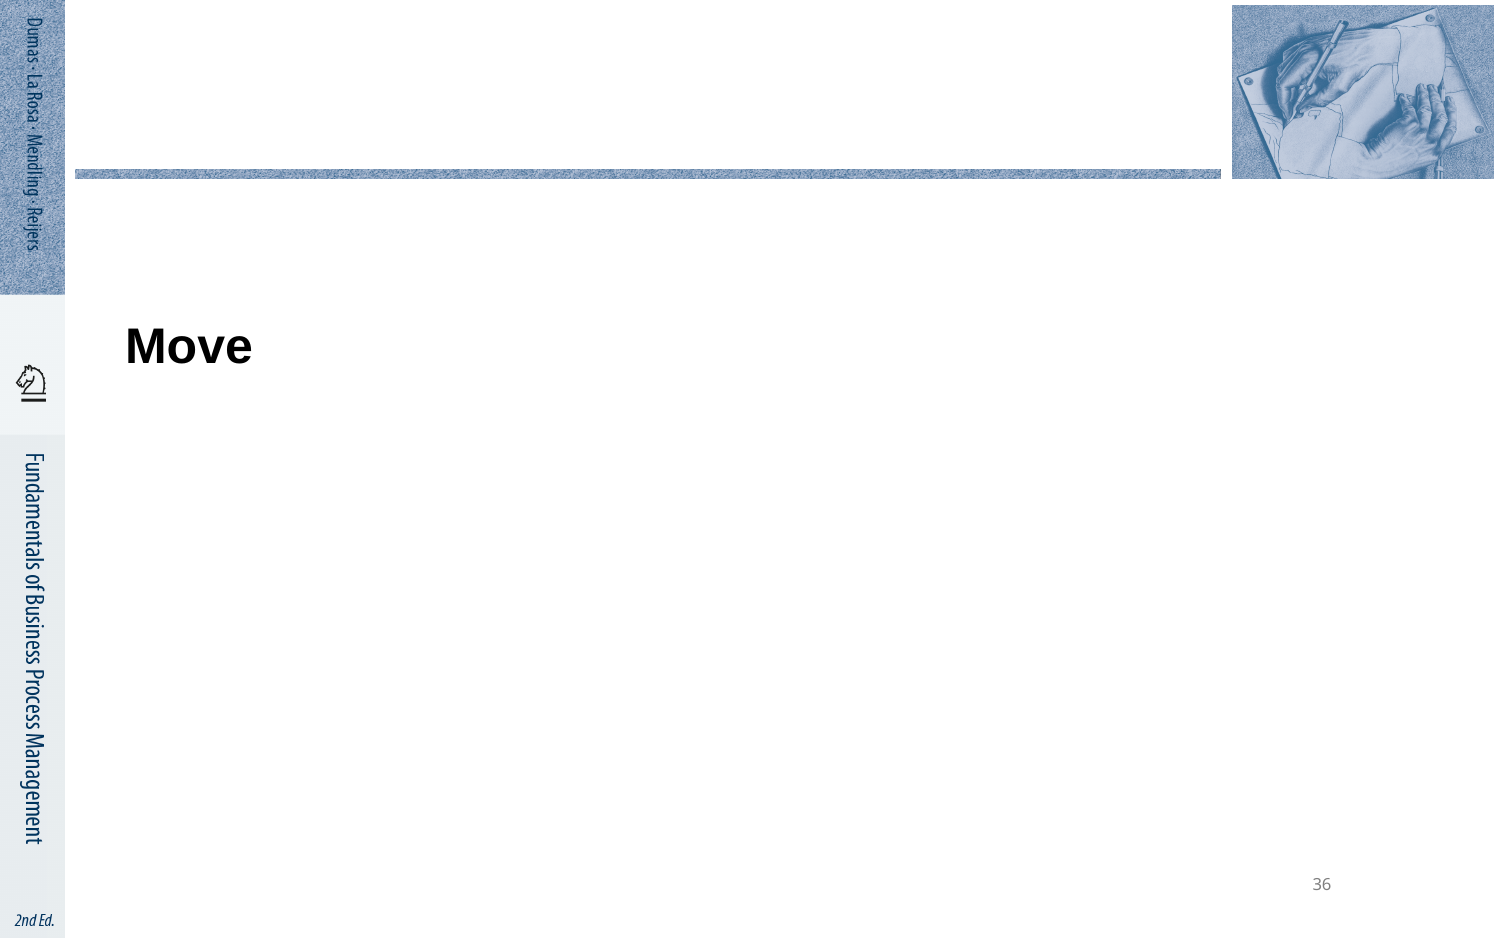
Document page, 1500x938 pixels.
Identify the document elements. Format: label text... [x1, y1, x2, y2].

title Move [125, 197, 667, 490]
picture [1232, 5, 1494, 179]
slide_number 36 [1312, 875, 1375, 896]
picture [75, 169, 1221, 179]
picture [0, 0, 65, 938]
